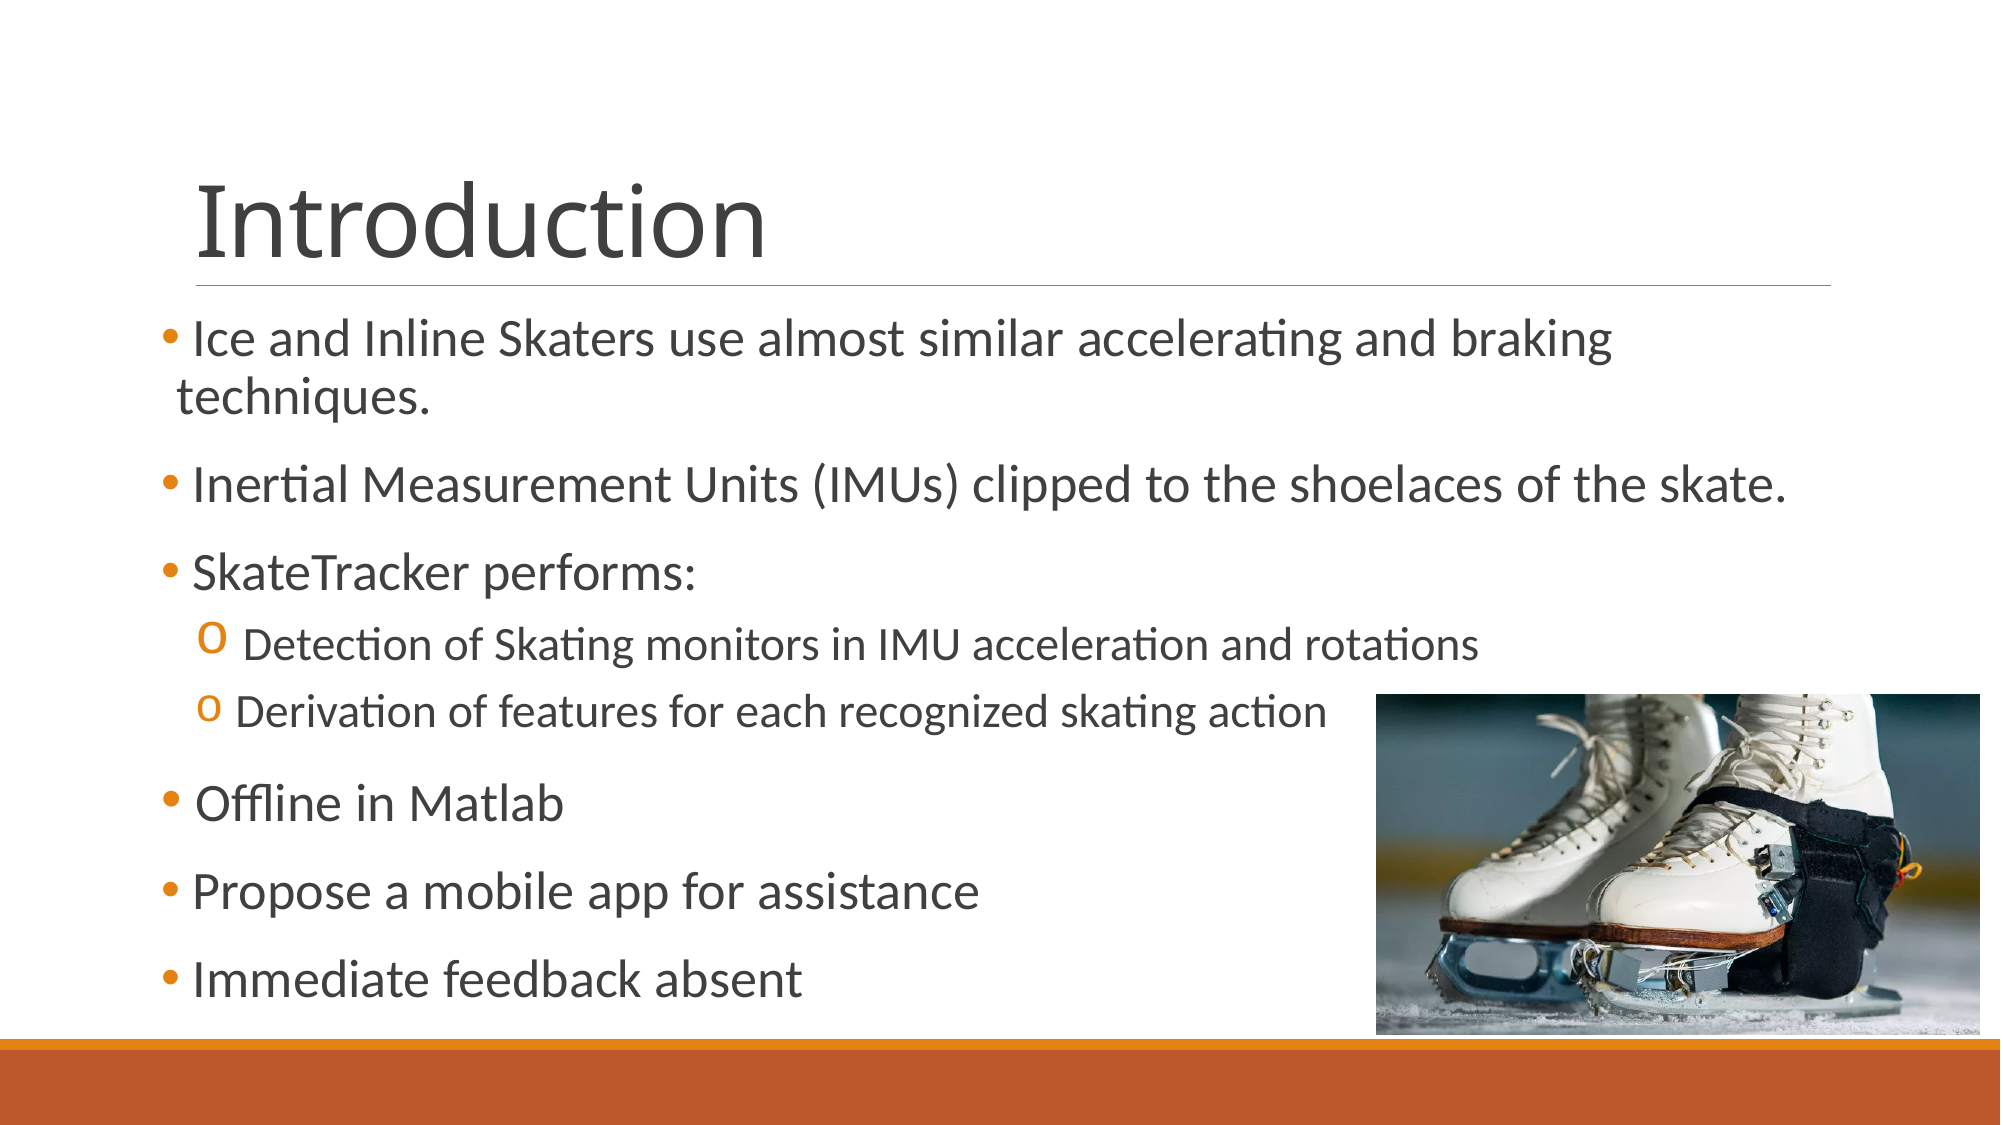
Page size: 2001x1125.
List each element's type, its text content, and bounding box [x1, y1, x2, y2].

title Introduction [180, 47, 1830, 285]
list Ice and Inline Skaters use almost similar accelerating and braking techniques. Inertial Measurement Units (IMUs) clipped to the shoelaces of the skate. SkateTracker performs: Detection of Skating monitors in IMU acceleration and rotations Derivation of features for each recognized skating action Offline in Matlab Propose a mobile app for assistance Immediate feedback absent [161, 302, 1849, 1088]
picture [1375, 694, 1981, 1036]
